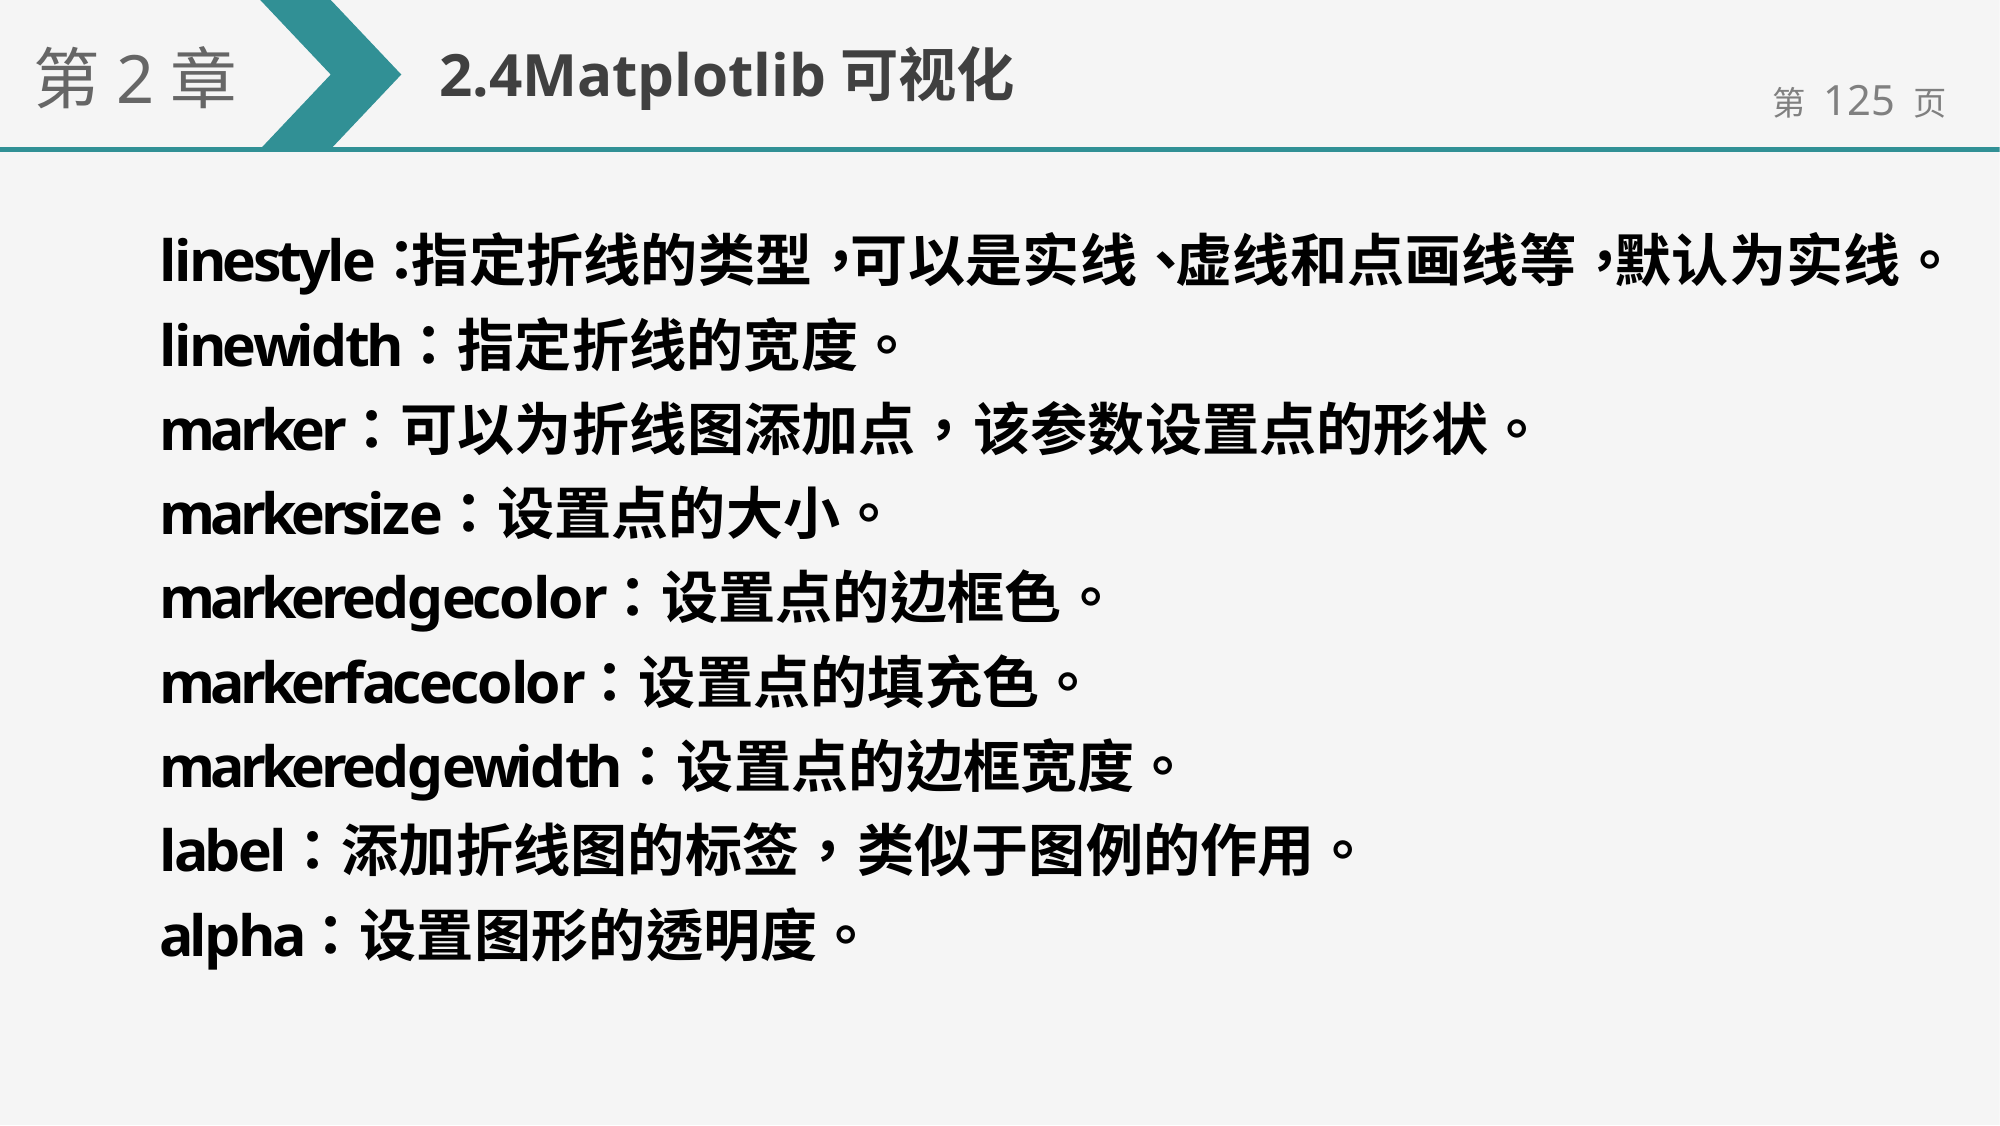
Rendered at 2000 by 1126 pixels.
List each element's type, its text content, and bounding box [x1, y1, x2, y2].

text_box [44, 219, 1955, 1065]
text_box 第2章 [19, 29, 253, 125]
text_box [258, 0, 403, 148]
text_box 2.4Matplotlib可视化 [424, 31, 1366, 116]
